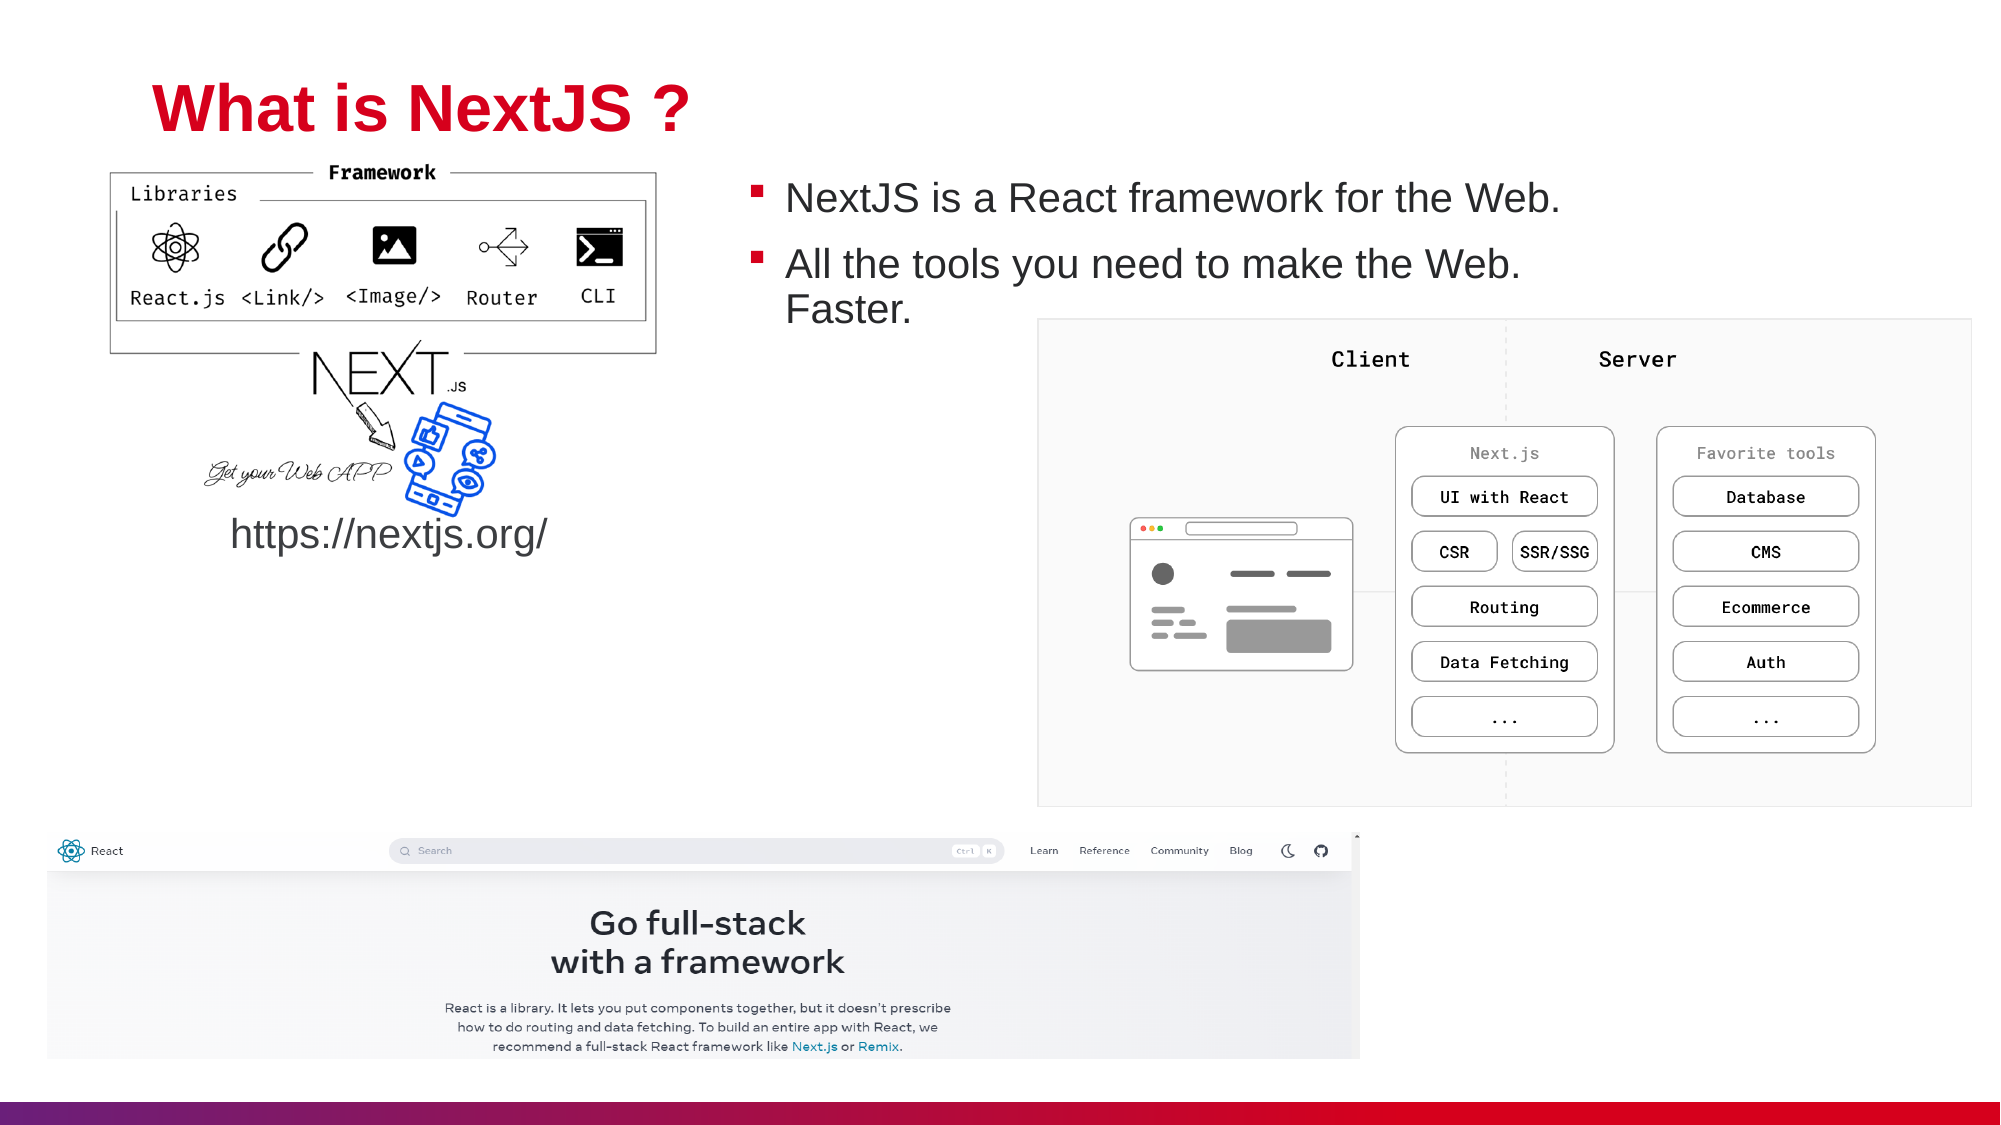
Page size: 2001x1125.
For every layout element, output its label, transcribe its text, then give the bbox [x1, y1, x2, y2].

picture [1037, 318, 1972, 807]
list NextJS is a React framework for the Web. All the tools you need to make the Web. Faster. [732, 168, 1593, 347]
picture [87, 150, 690, 528]
text_box https://nextjs.org/ [0, 505, 819, 578]
title What is NextJS ? [137, 66, 1826, 155]
picture [47, 832, 1361, 1059]
